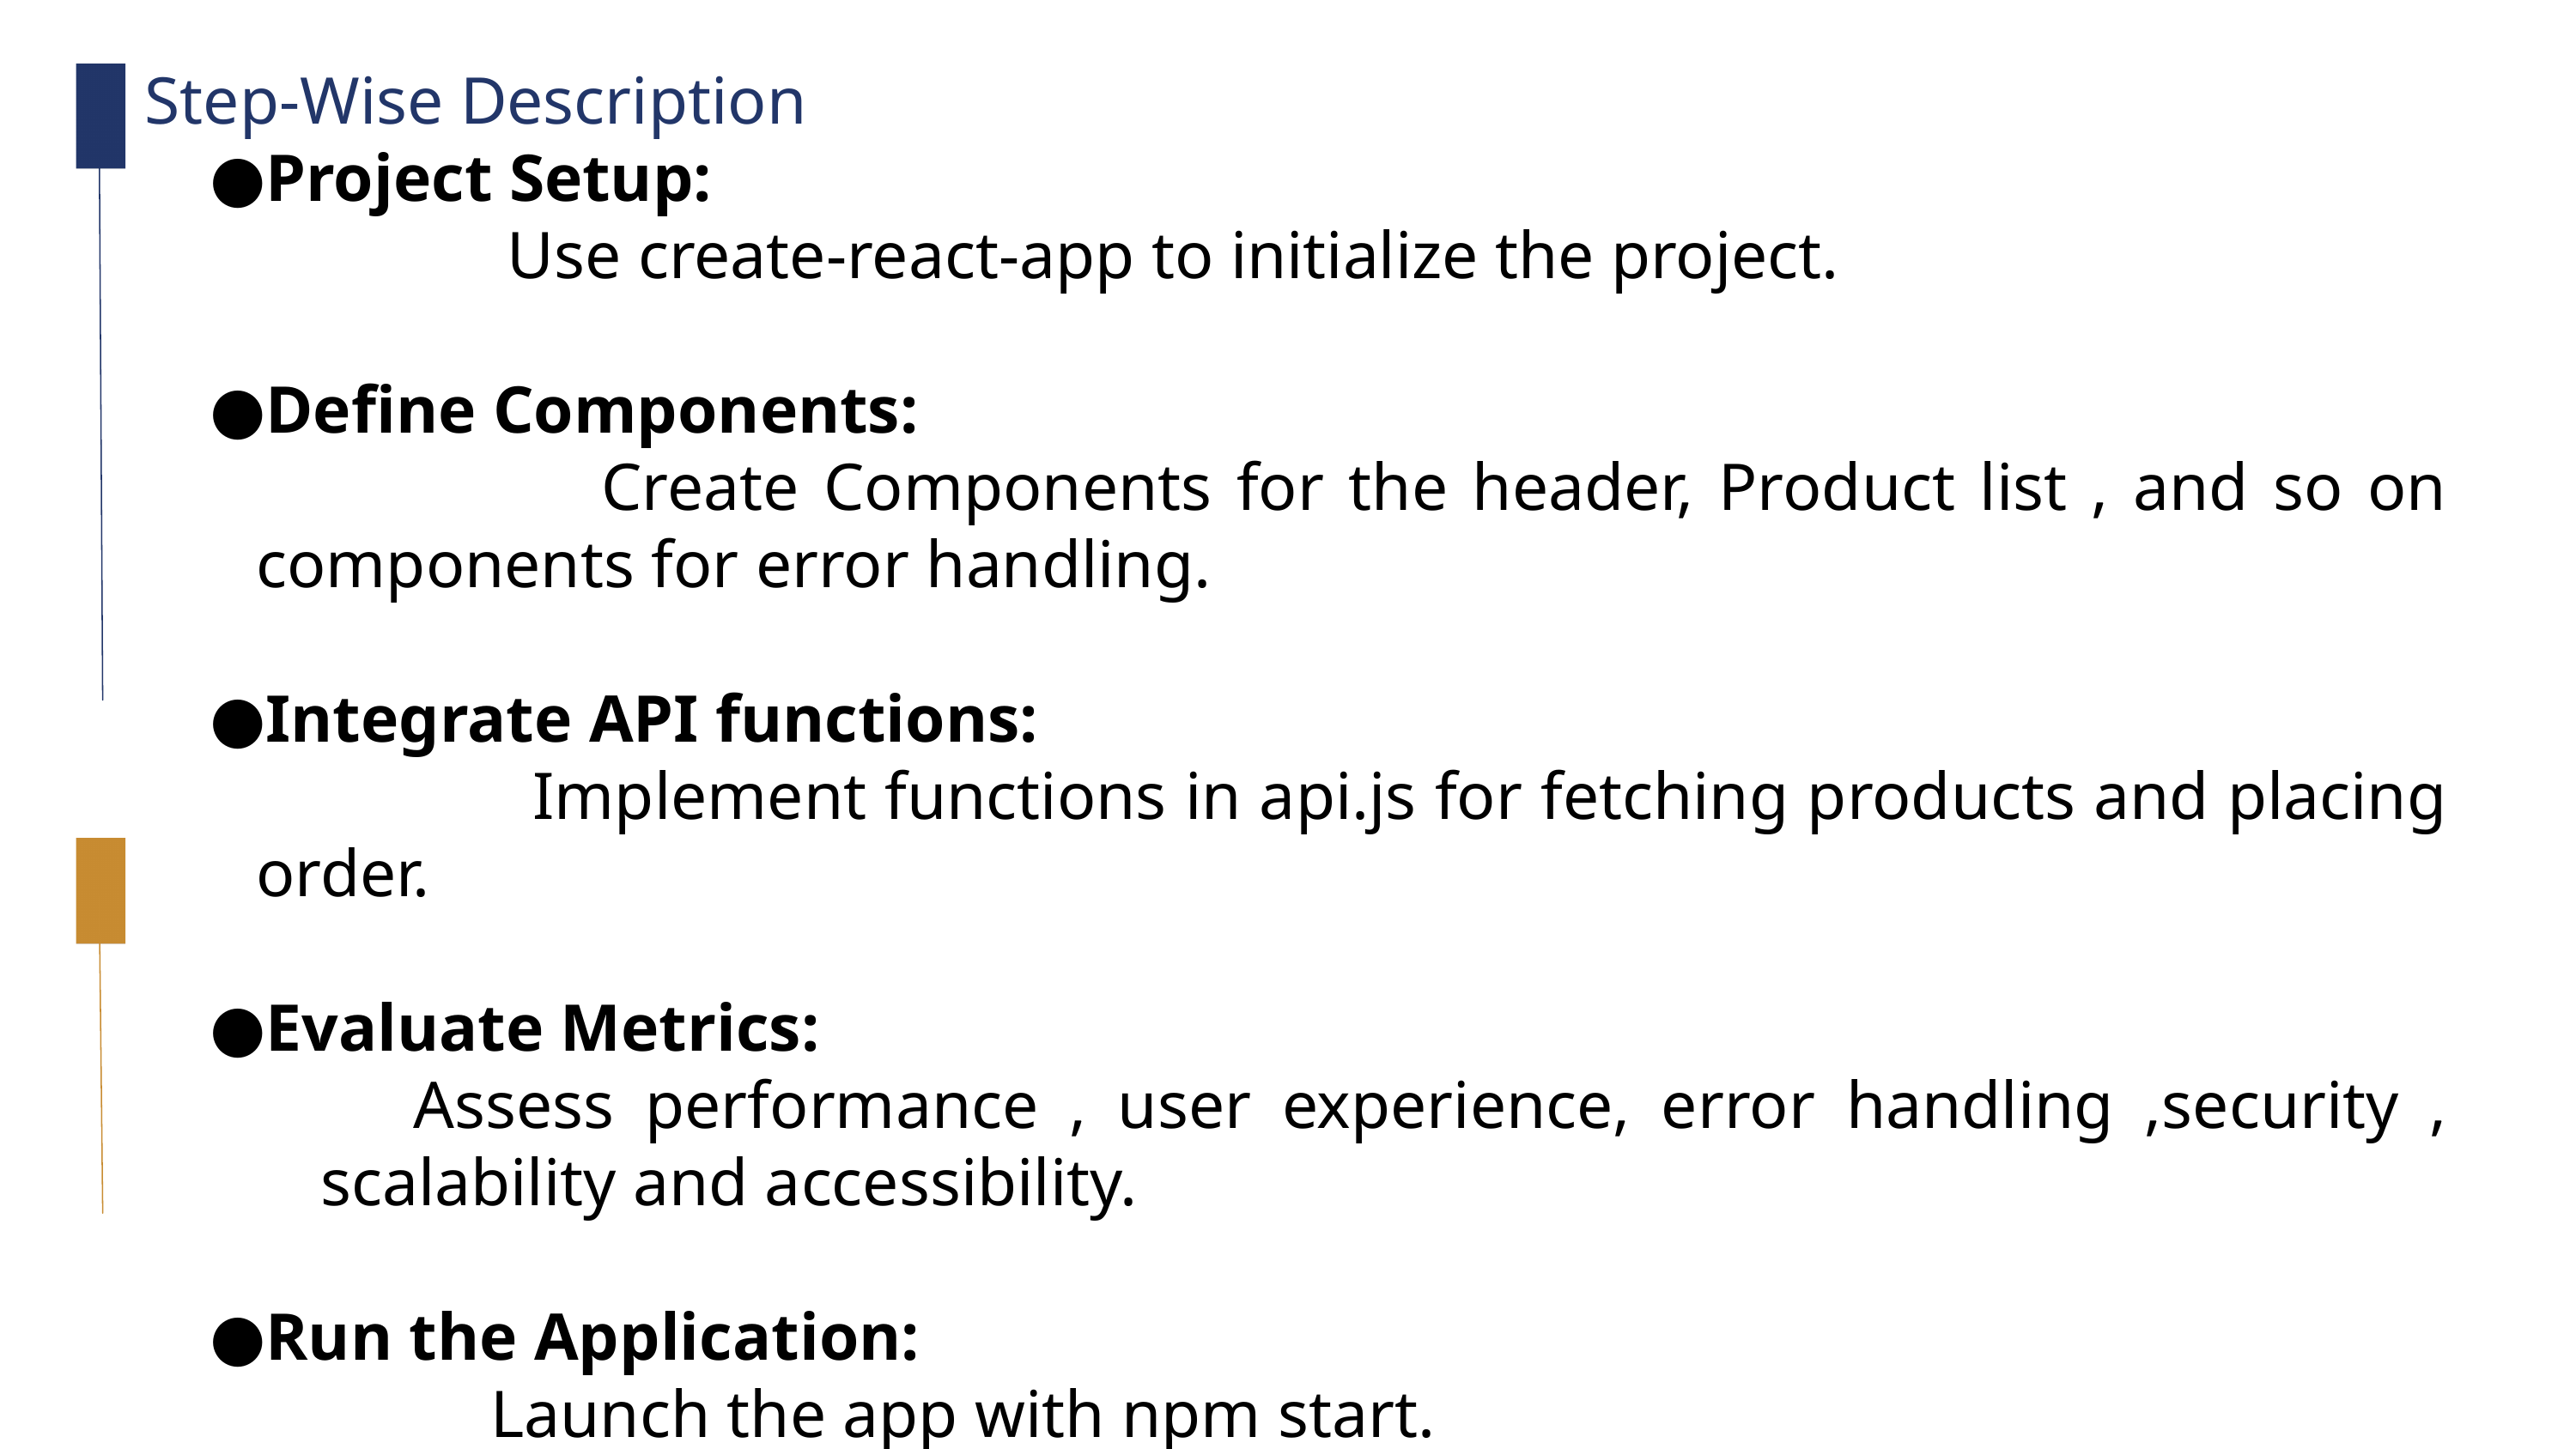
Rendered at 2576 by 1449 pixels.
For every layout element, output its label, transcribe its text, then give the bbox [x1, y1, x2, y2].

text_box [76, 64, 126, 169]
text_box Step-Wise Description [144, 59, 860, 137]
text_box Project Setup: Use create-react-app to initialize the project. Define Components: Create Components for the header, Product list , and so on components for error handling. Integrate API functions: Implement functions in api.js for fetching products and placing order. Evaluate Metrics: Assess performance , user experience, error handling ,security , scalability and accessibility. Run the Application: Launch the app with npm start. [191, 136, 2448, 1449]
text_box [76, 838, 126, 944]
